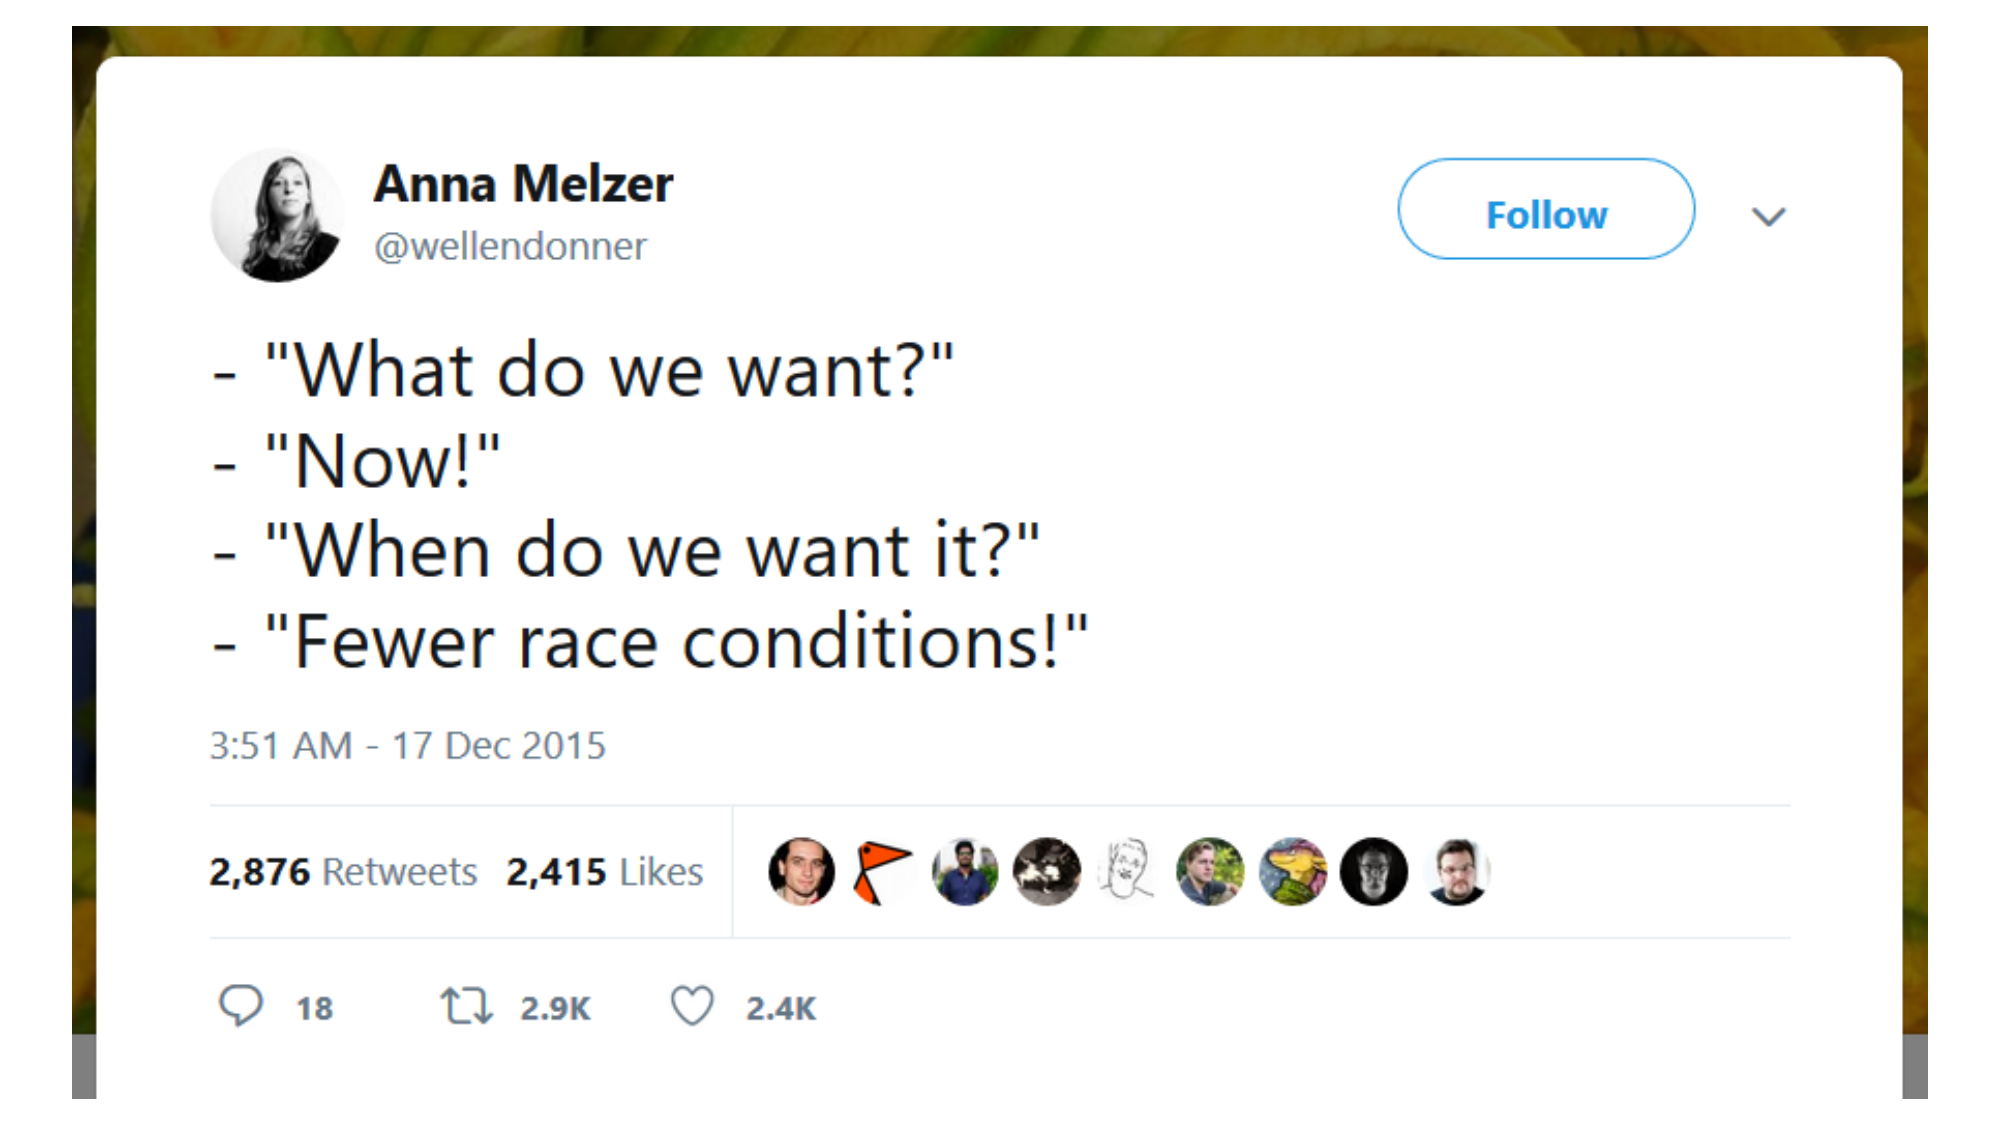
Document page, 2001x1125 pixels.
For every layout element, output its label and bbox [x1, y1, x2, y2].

picture [72, 26, 1928, 1099]
